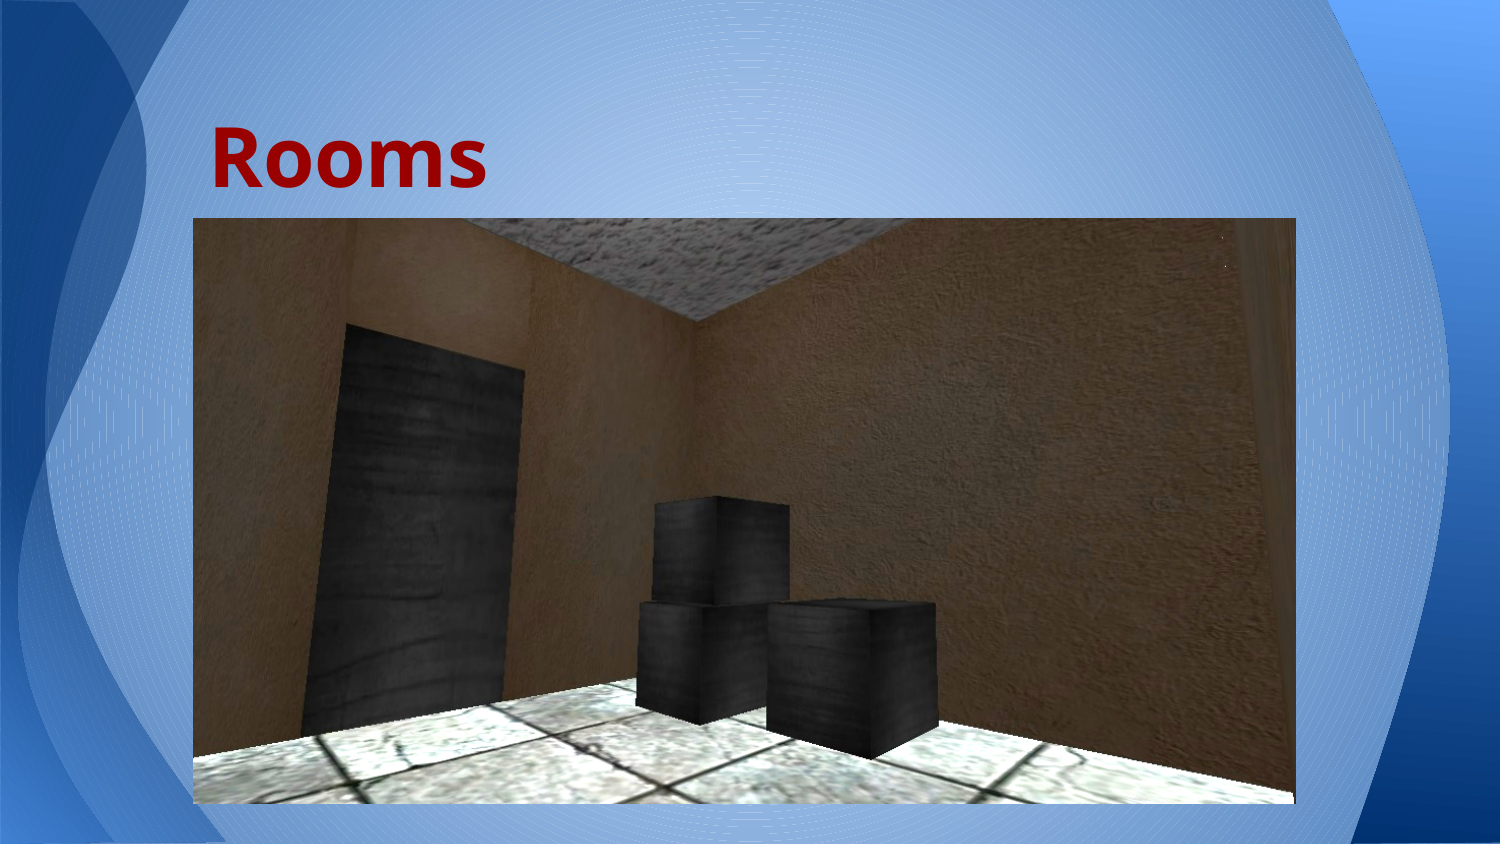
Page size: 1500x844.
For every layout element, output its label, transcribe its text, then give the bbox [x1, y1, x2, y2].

title Rooms [193, 55, 1500, 219]
picture [192, 218, 1297, 804]
